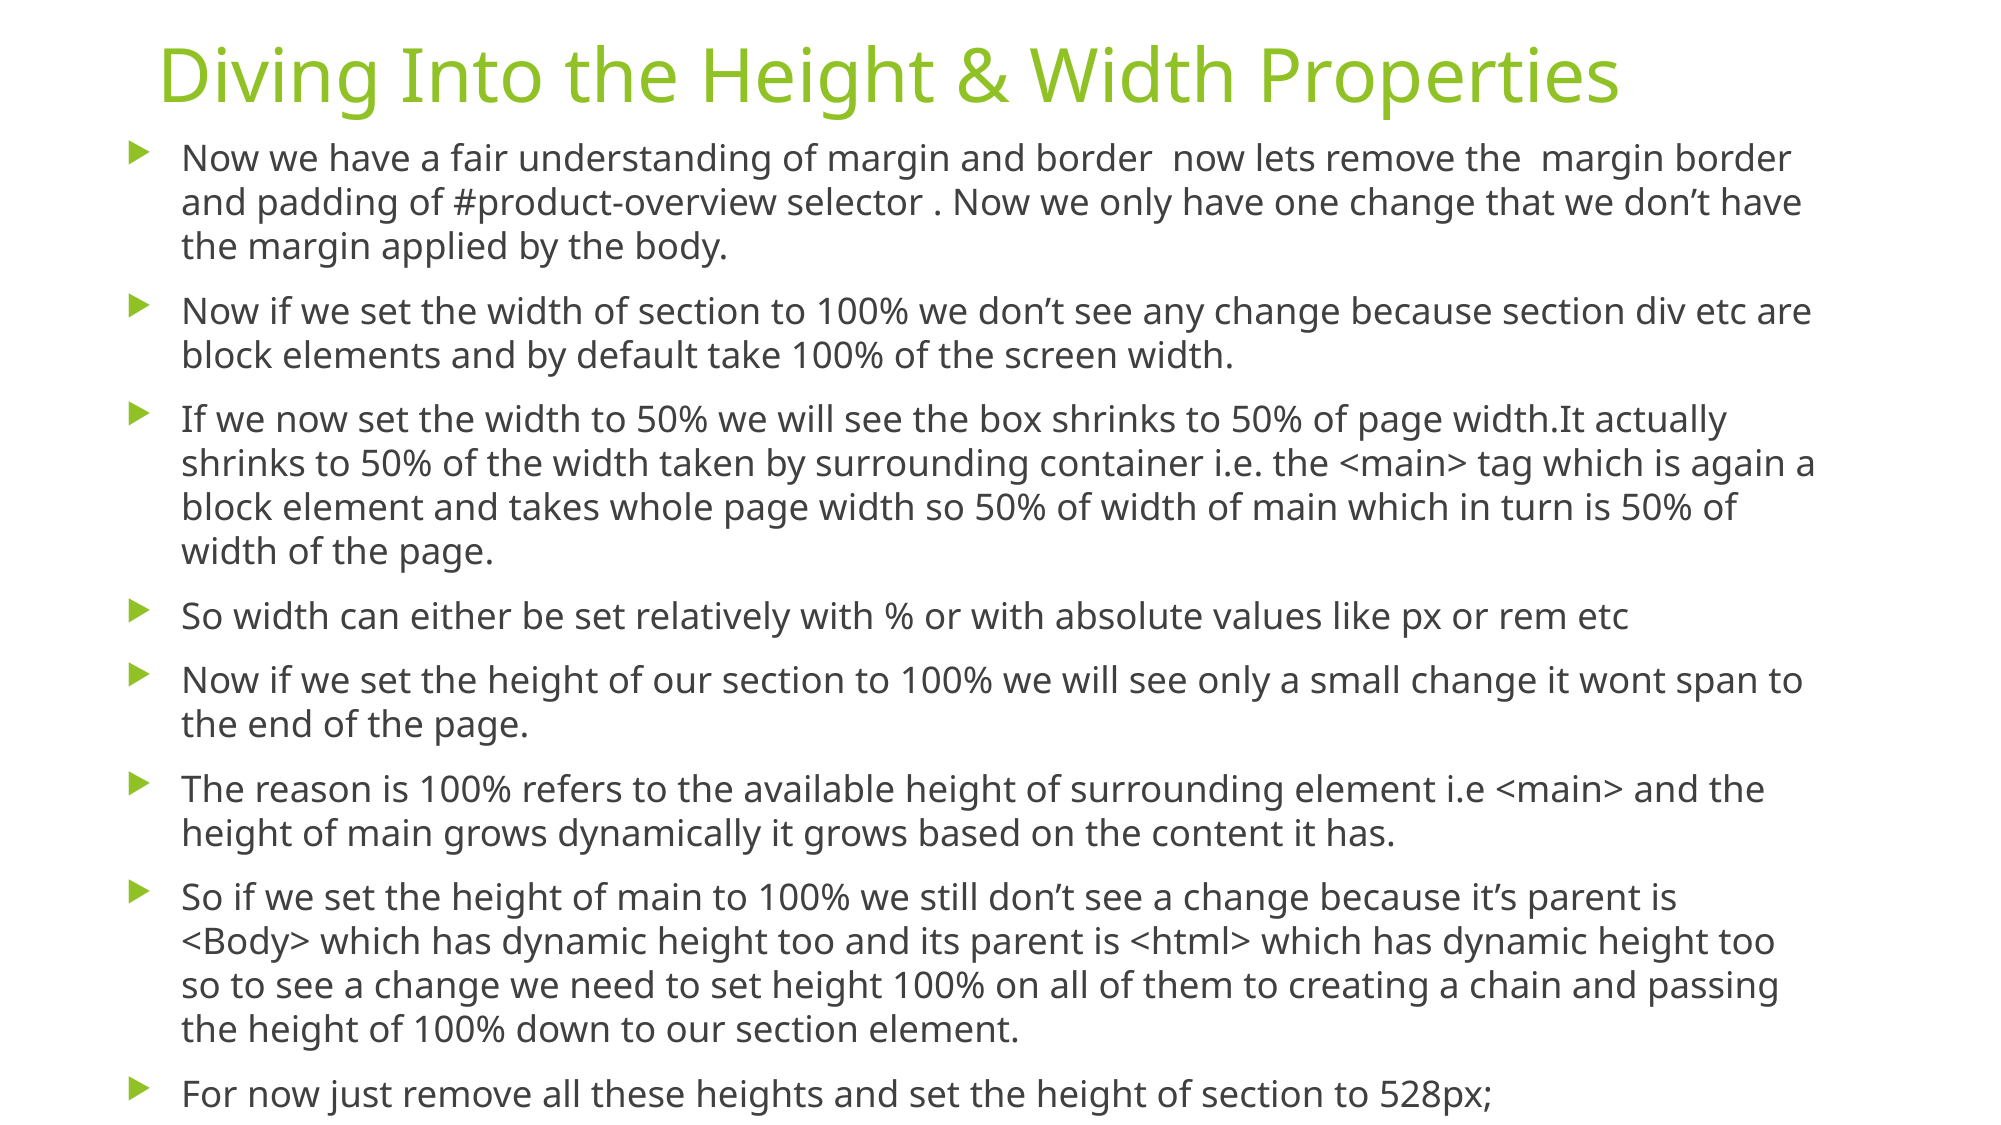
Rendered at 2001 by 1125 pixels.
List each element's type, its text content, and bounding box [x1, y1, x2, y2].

list Now we have a fair understanding of margin and border now lets remove the margin border and padding of #product-overview selector . Now we only have one change that we don’t have the margin applied by the body. Now if we set the width of section to 100% we don’t see any change because section div etc are block elements and by default take 100% of the screen width. If we now set the width to 50% we will see the box shrinks to 50% of page width.It actually shrinks to 50% of the width taken by surrounding container i.e. the <main> tag which is again a block element and takes whole page width so 50% of width of main which in turn is 50% of width of the page. So width can either be set relatively with % or with absolute values like px or rem etc Now if we set the height of our section to 100% we will see only a small change it wont span to the end of the page. The reason is 100% refers to the available height of surrounding element i.e <main> and the height of main grows dynamically it grows based on the content it has. So if we set the height of main to 100% we still don’t see a change because it’s parent is <Body> which has dynamic height too and its parent is <html> which has dynamic height too so to see a change we need to set height 100% on all of them to creating a chain and passing the height of 100% down to our section element. For now just remove all these heights and set the height of section to 528px; [111, 127, 1834, 1125]
title Diving Into the Height & Width Properties [142, 19, 1877, 128]
